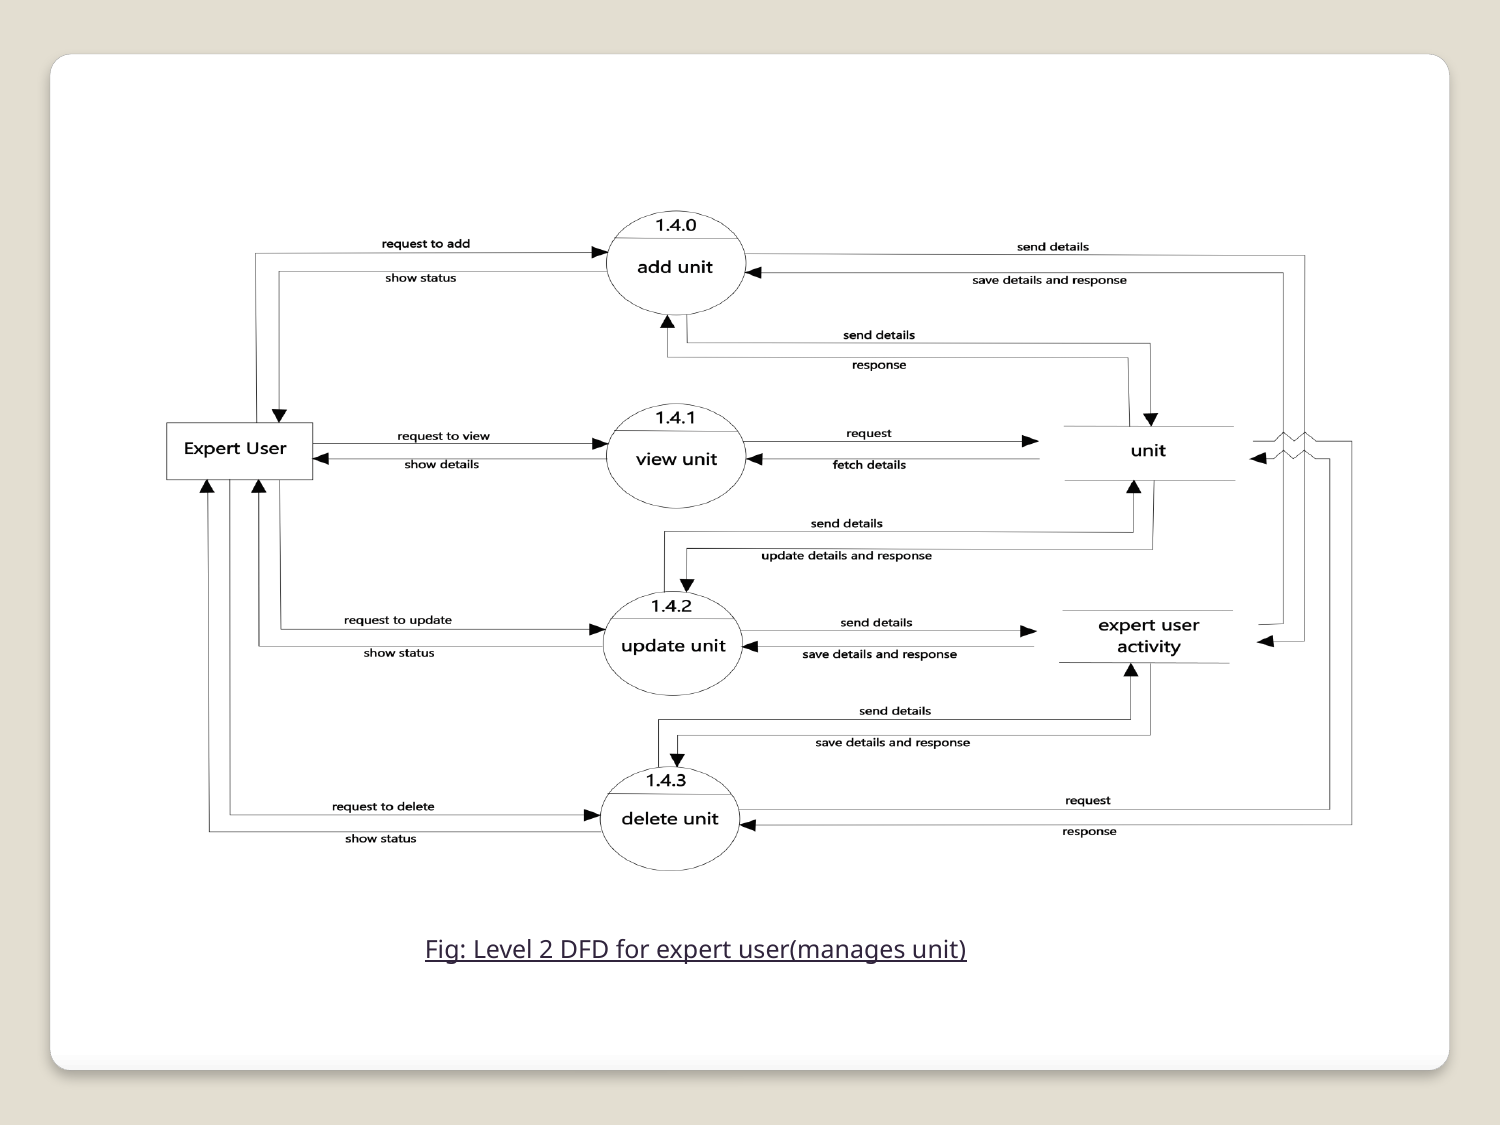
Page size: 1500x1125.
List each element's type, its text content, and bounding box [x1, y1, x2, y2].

picture [140, 187, 1385, 891]
text_box Fig: Level 2 DFD for expert user(manages unit) [410, 925, 1043, 971]
